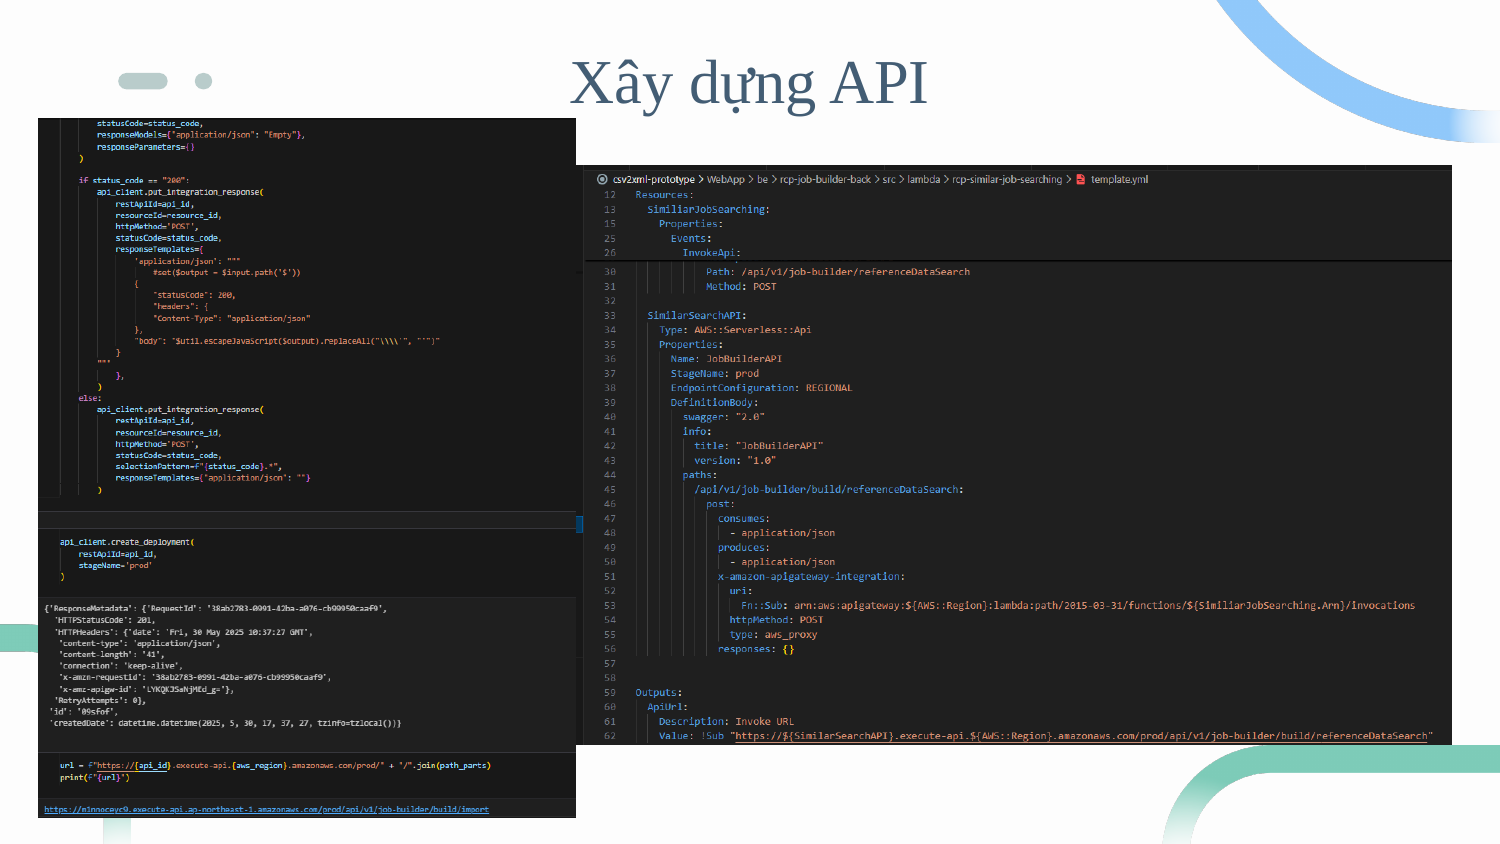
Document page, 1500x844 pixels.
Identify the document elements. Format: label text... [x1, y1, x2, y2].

title Xây dựng API [118, 26, 1382, 120]
picture [1158, 0, 1500, 143]
picture [0, 118, 1500, 844]
